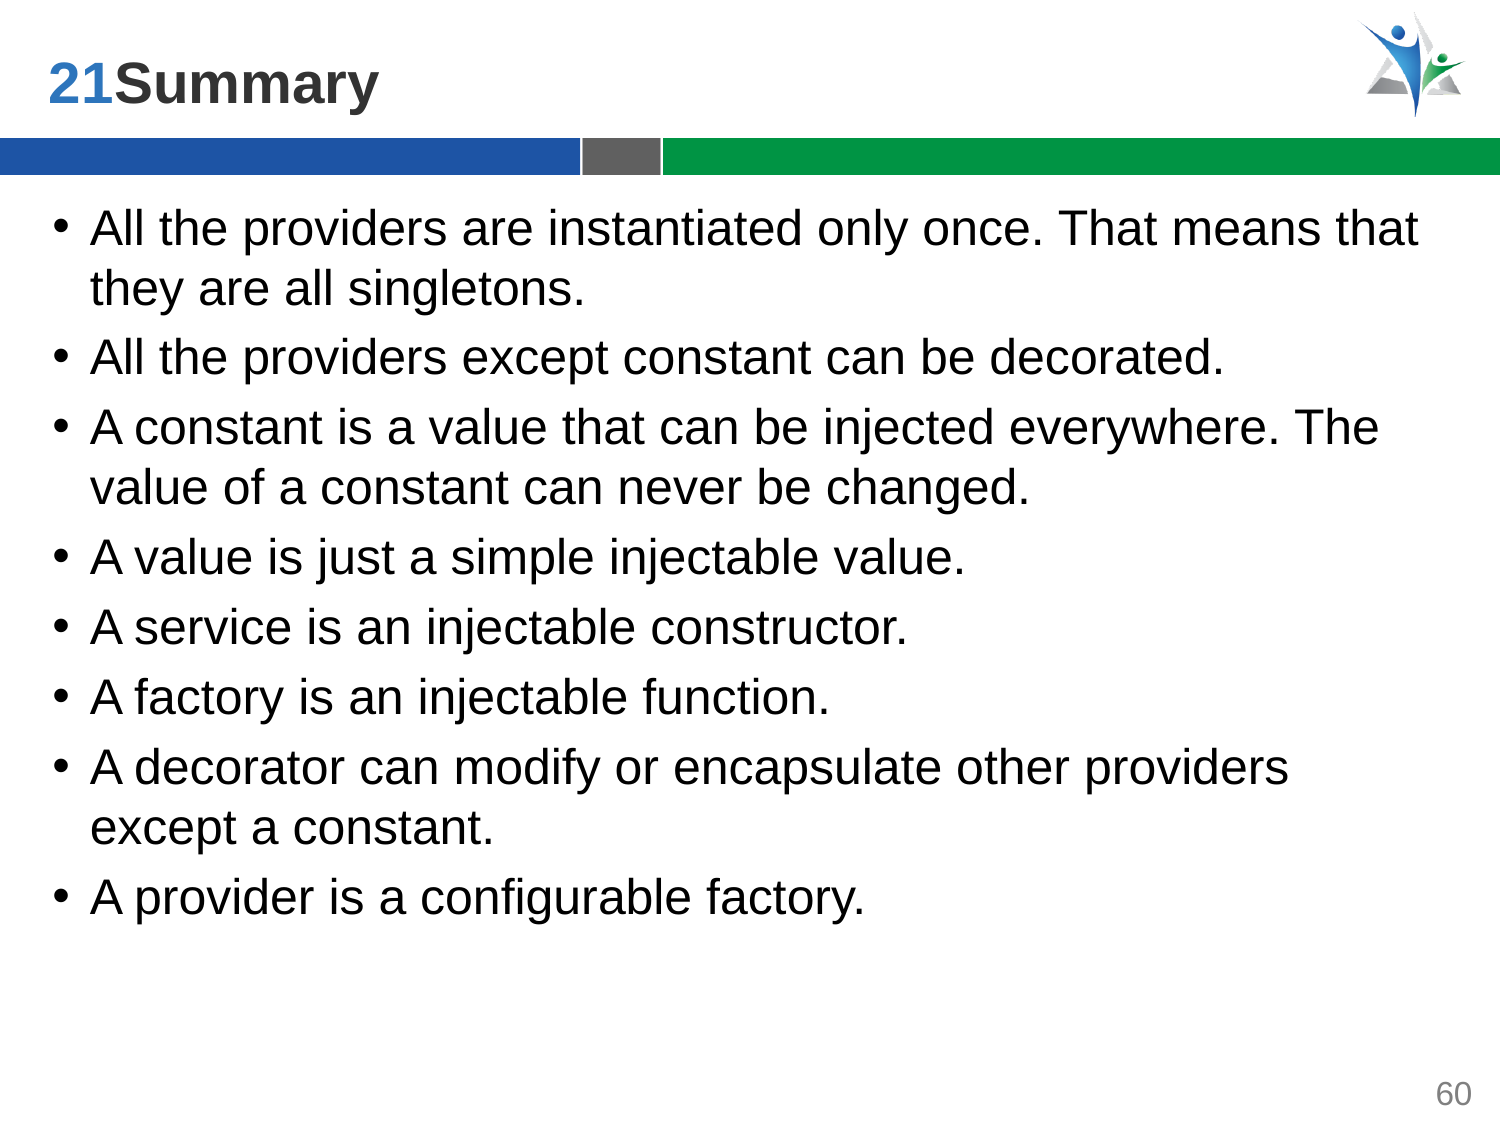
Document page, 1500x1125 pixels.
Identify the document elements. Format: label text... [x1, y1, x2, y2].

list 21 [24, 37, 99, 124]
list All the providers are instantiated only once. That means that they are all singletons. All the providers except constant can be decorated. A constant is a value that can be injected everywhere. The value of a constant can never be changed. A value is just a simple injectable value. A service is an injectable constructor. A factory is an injectable function. A decorator can modify or encapsulate other providers except a constant. A provider is a configurable factory. [37, 187, 1463, 1072]
picture [0, 138, 1500, 175]
list Summary [99, 37, 1413, 124]
picture [1350, 12, 1476, 117]
